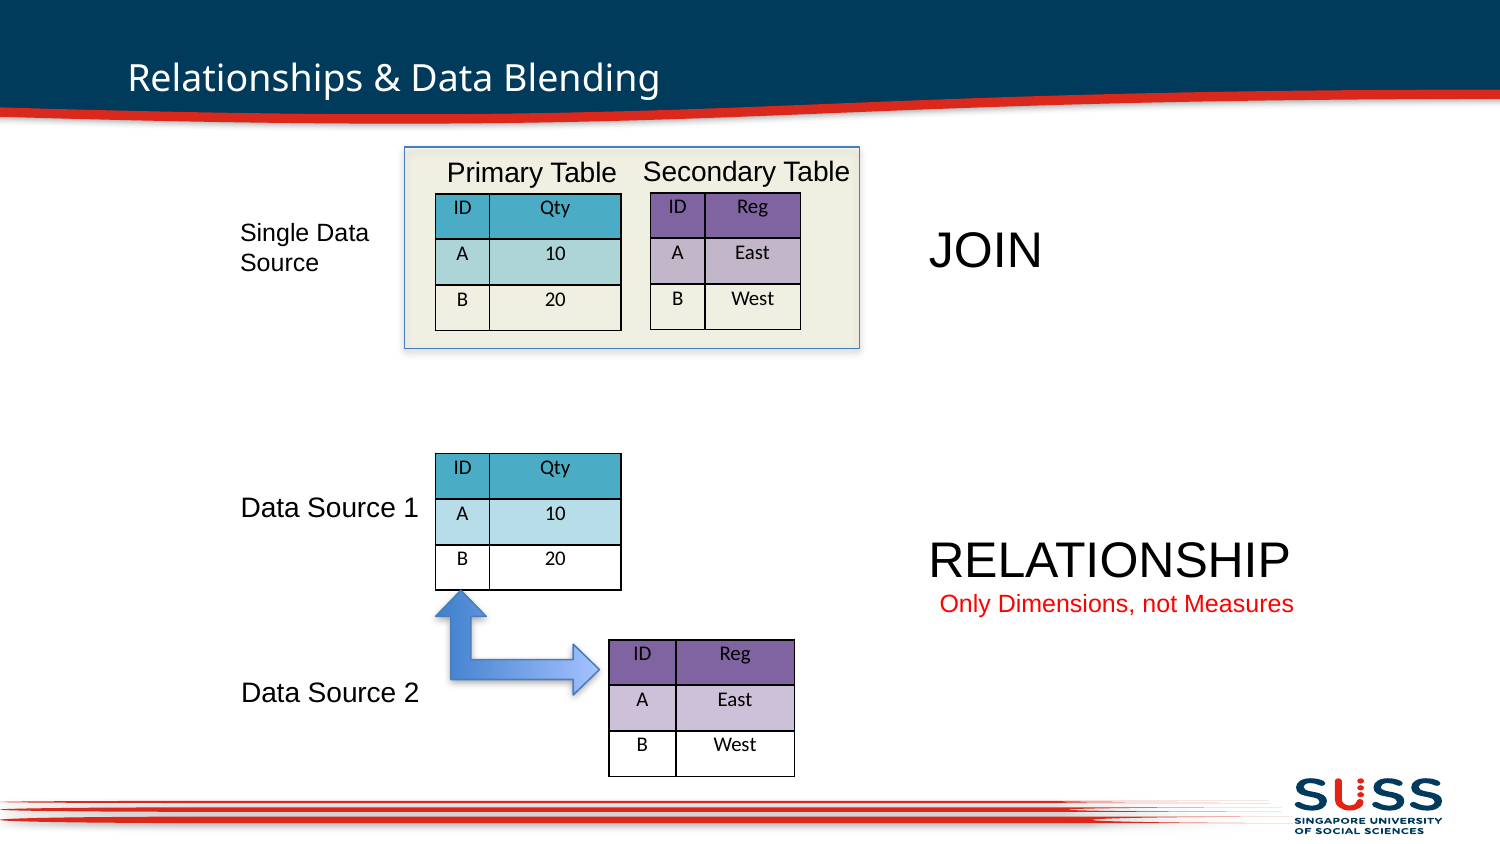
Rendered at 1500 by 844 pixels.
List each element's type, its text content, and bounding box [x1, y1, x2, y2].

table_header Qty [490, 454, 620, 498]
text_box [434, 589, 601, 696]
table_cell B [436, 546, 489, 589]
text_box Secondary Table [628, 146, 866, 195]
table_cell A [436, 500, 489, 544]
text_box Data Source 1 [225, 482, 435, 531]
table_cell A [436, 240, 489, 284]
table_header ID [436, 196, 489, 238]
table_header Reg [706, 195, 800, 237]
text_box Data Source 2 [226, 666, 435, 716]
text_box Single Data Source [225, 209, 389, 285]
text_box JOIN [914, 209, 1058, 285]
table_cell East [706, 239, 800, 283]
text_box RELATIONSHIP Only Dimensions, not Measures [913, 520, 1322, 626]
table_header Qty [490, 196, 620, 238]
table_cell B [651, 285, 704, 329]
table_header ID [651, 195, 704, 237]
table_header Reg [677, 641, 794, 684]
table_cell 20 [490, 546, 620, 589]
table_cell 20 [490, 286, 620, 330]
table_cell 10 [490, 240, 620, 284]
table_header ID [436, 454, 489, 498]
table_cell East [677, 686, 794, 730]
table_header ID [610, 641, 675, 684]
table_cell 10 [490, 500, 620, 544]
title Relationships & Data Blending [112, 46, 1350, 122]
table_cell A [610, 686, 675, 730]
table_cell A [651, 239, 704, 283]
text_box Primary Table [432, 147, 633, 196]
table_cell West [677, 732, 794, 776]
table_cell West [706, 285, 800, 329]
table_cell B [436, 286, 489, 330]
text_box [404, 146, 860, 349]
table_cell B [610, 732, 675, 776]
